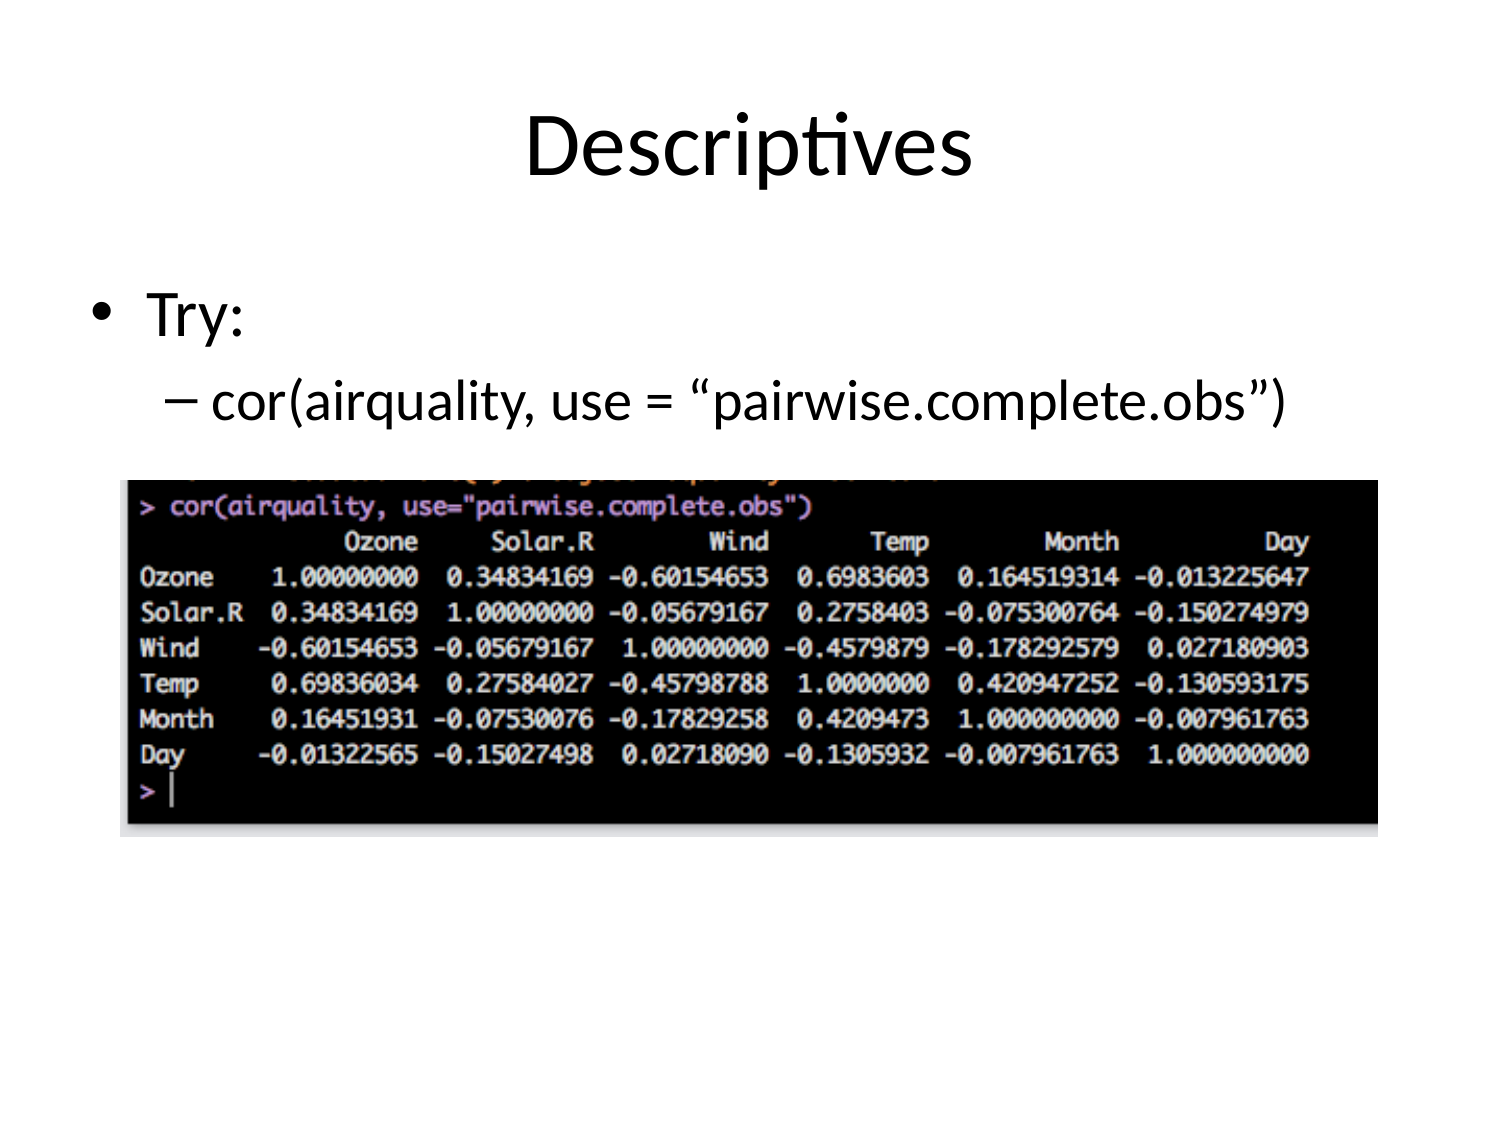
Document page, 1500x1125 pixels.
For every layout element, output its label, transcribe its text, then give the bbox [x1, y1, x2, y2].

list Try: cor(airquality, use = “pairwise.complete.obs”) [75, 262, 1425, 1005]
picture [120, 480, 1378, 838]
title Descriptives [75, 45, 1425, 233]
